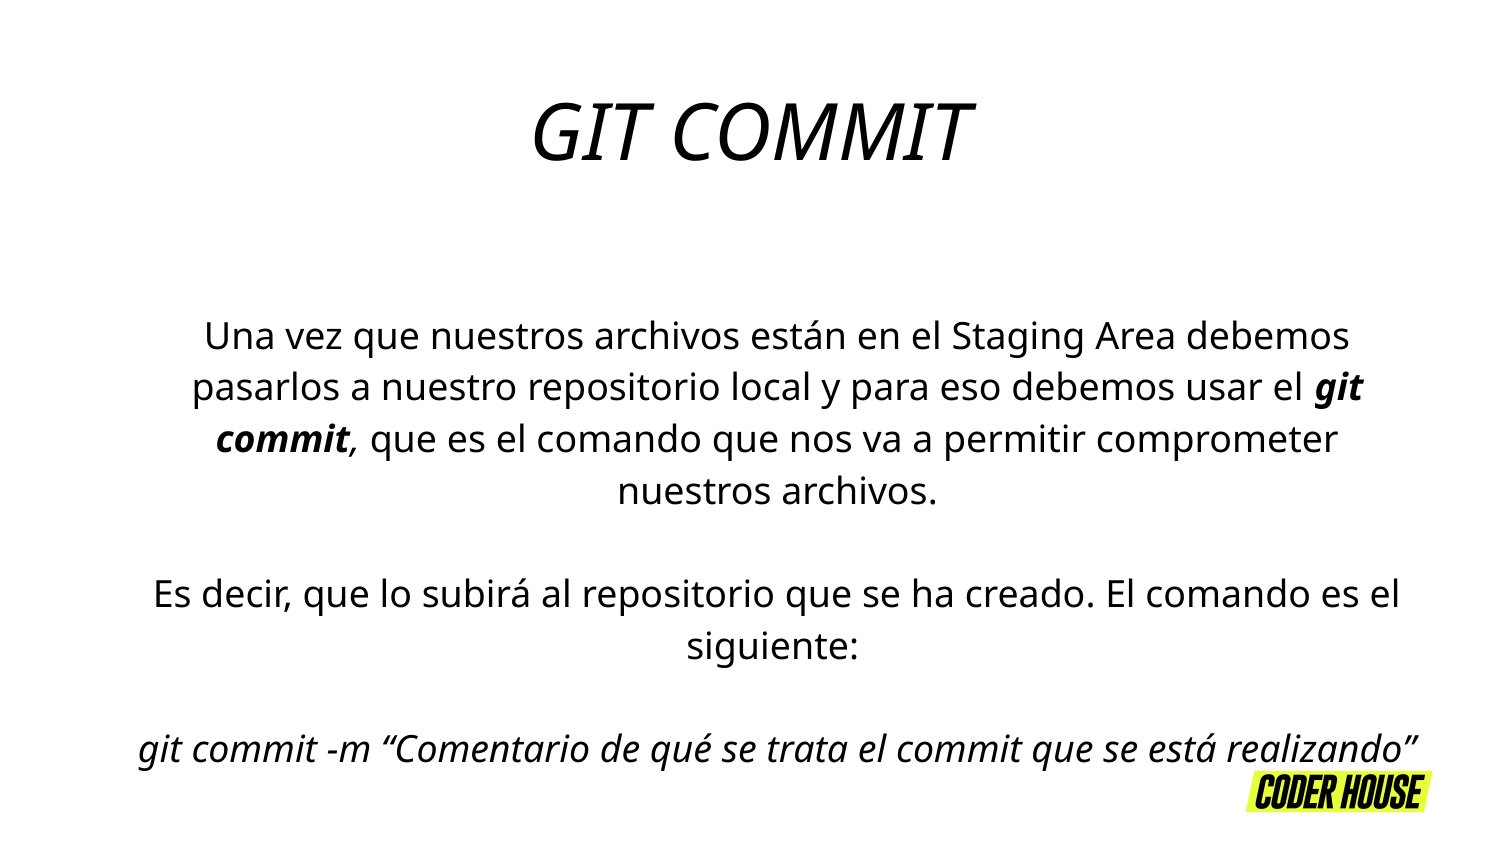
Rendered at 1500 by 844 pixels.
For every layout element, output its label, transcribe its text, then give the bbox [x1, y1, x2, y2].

text_box GIT COMMIT [105, 52, 1395, 167]
text_box Una vez que nuestros archivos están en el Staging Area debemos pasarlos a nuestro repositorio local y para eso debemos usar el git commit, que es el comando que nos va a permitir comprometer nuestros archivos. Es decir, que lo subirá al repositorio que se ha creado. El comando es el siguiente: git commit -m “Comentario de qué se trata el commit que se está realizando” [119, 289, 1437, 765]
picture [1241, 764, 1437, 819]
